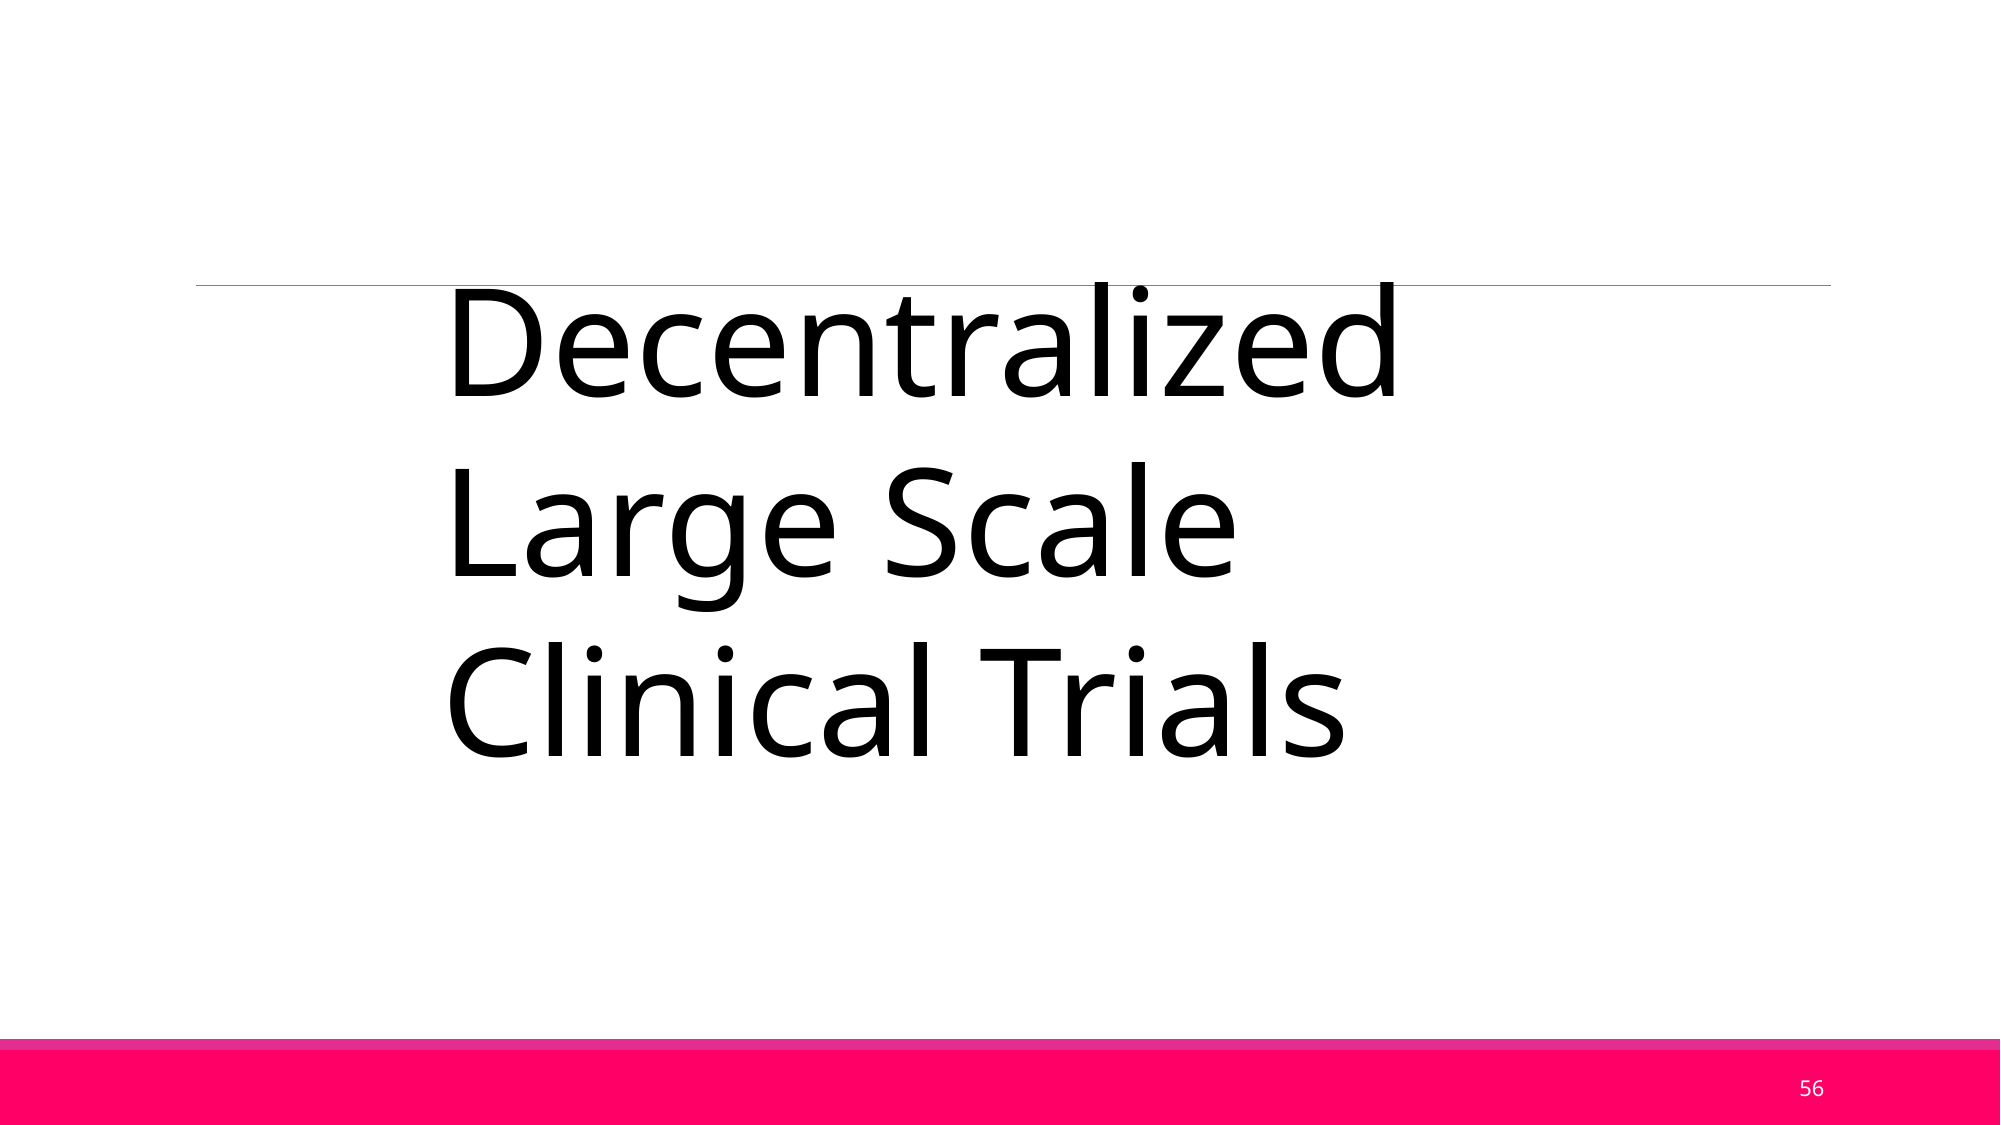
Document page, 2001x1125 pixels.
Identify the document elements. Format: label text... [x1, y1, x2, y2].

text_box Decentralized Large Scale Clinical Trials [427, 239, 1619, 795]
slide_number 56 [1624, 1059, 1840, 1120]
